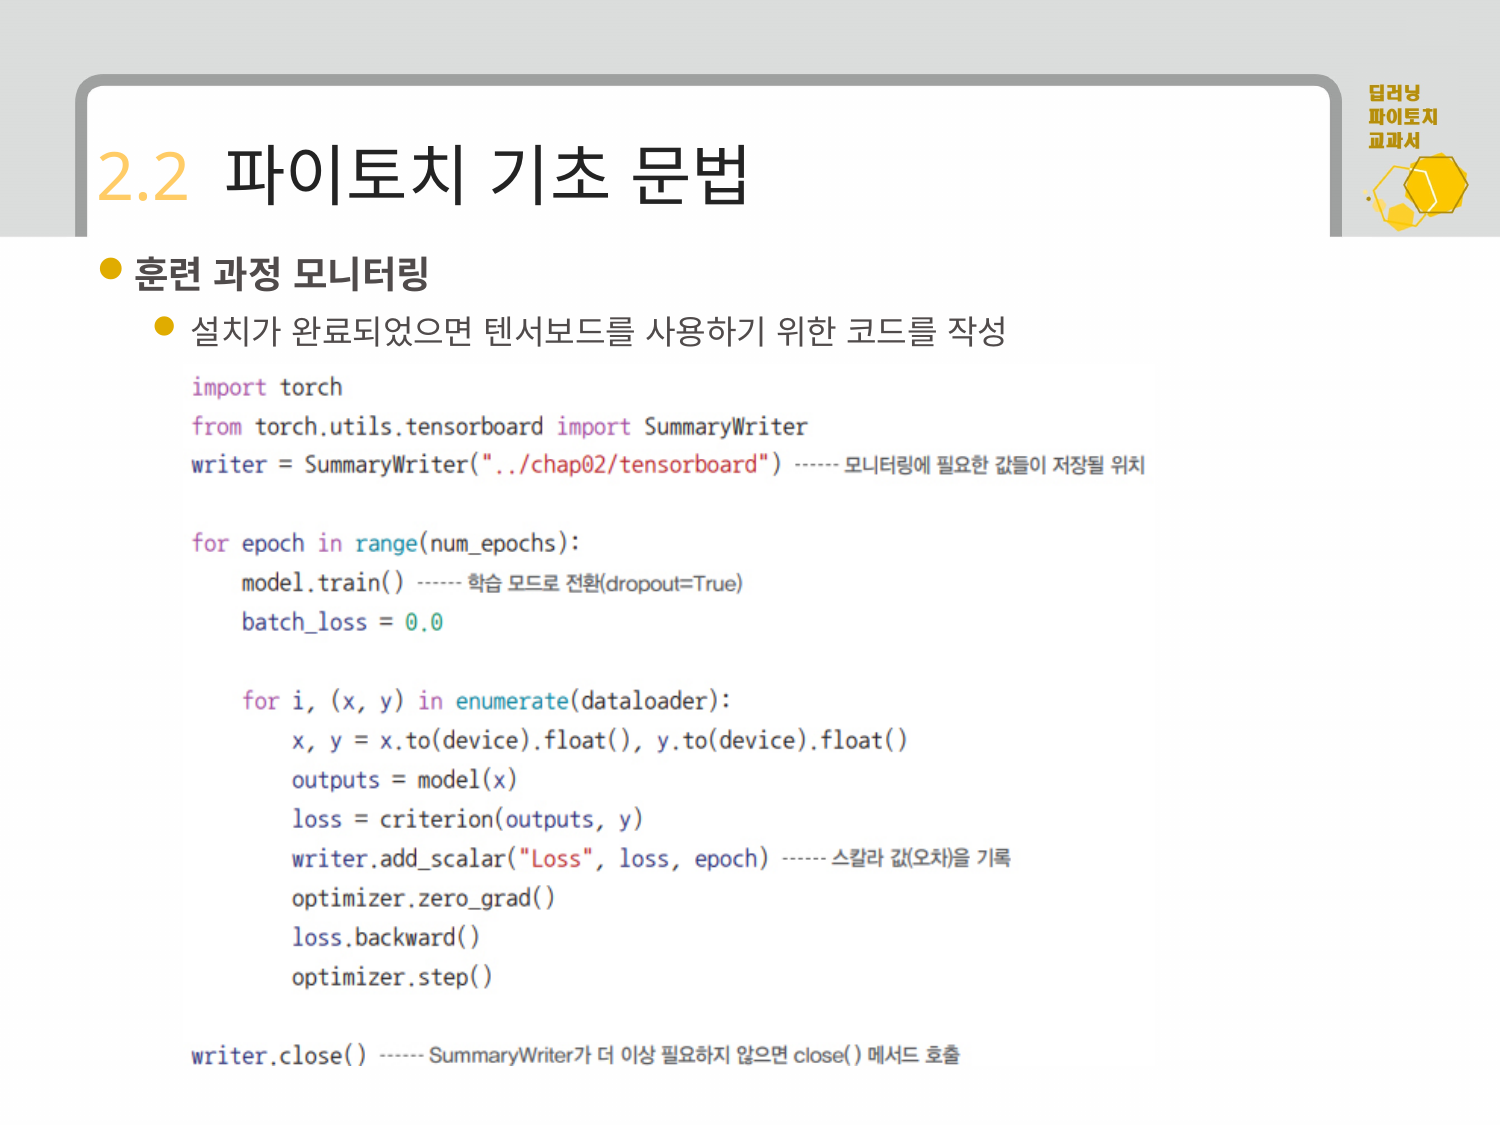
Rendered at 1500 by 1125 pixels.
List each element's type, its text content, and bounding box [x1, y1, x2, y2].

picture [0, 0, 1500, 1125]
list 훈련 과정 모니터링 설치가 완료되었으면 텐서보드를 사용하기 위한 코드를 작성 [81, 239, 1431, 1054]
title 2.2 파이토치 기초 문법 [81, 90, 1412, 222]
